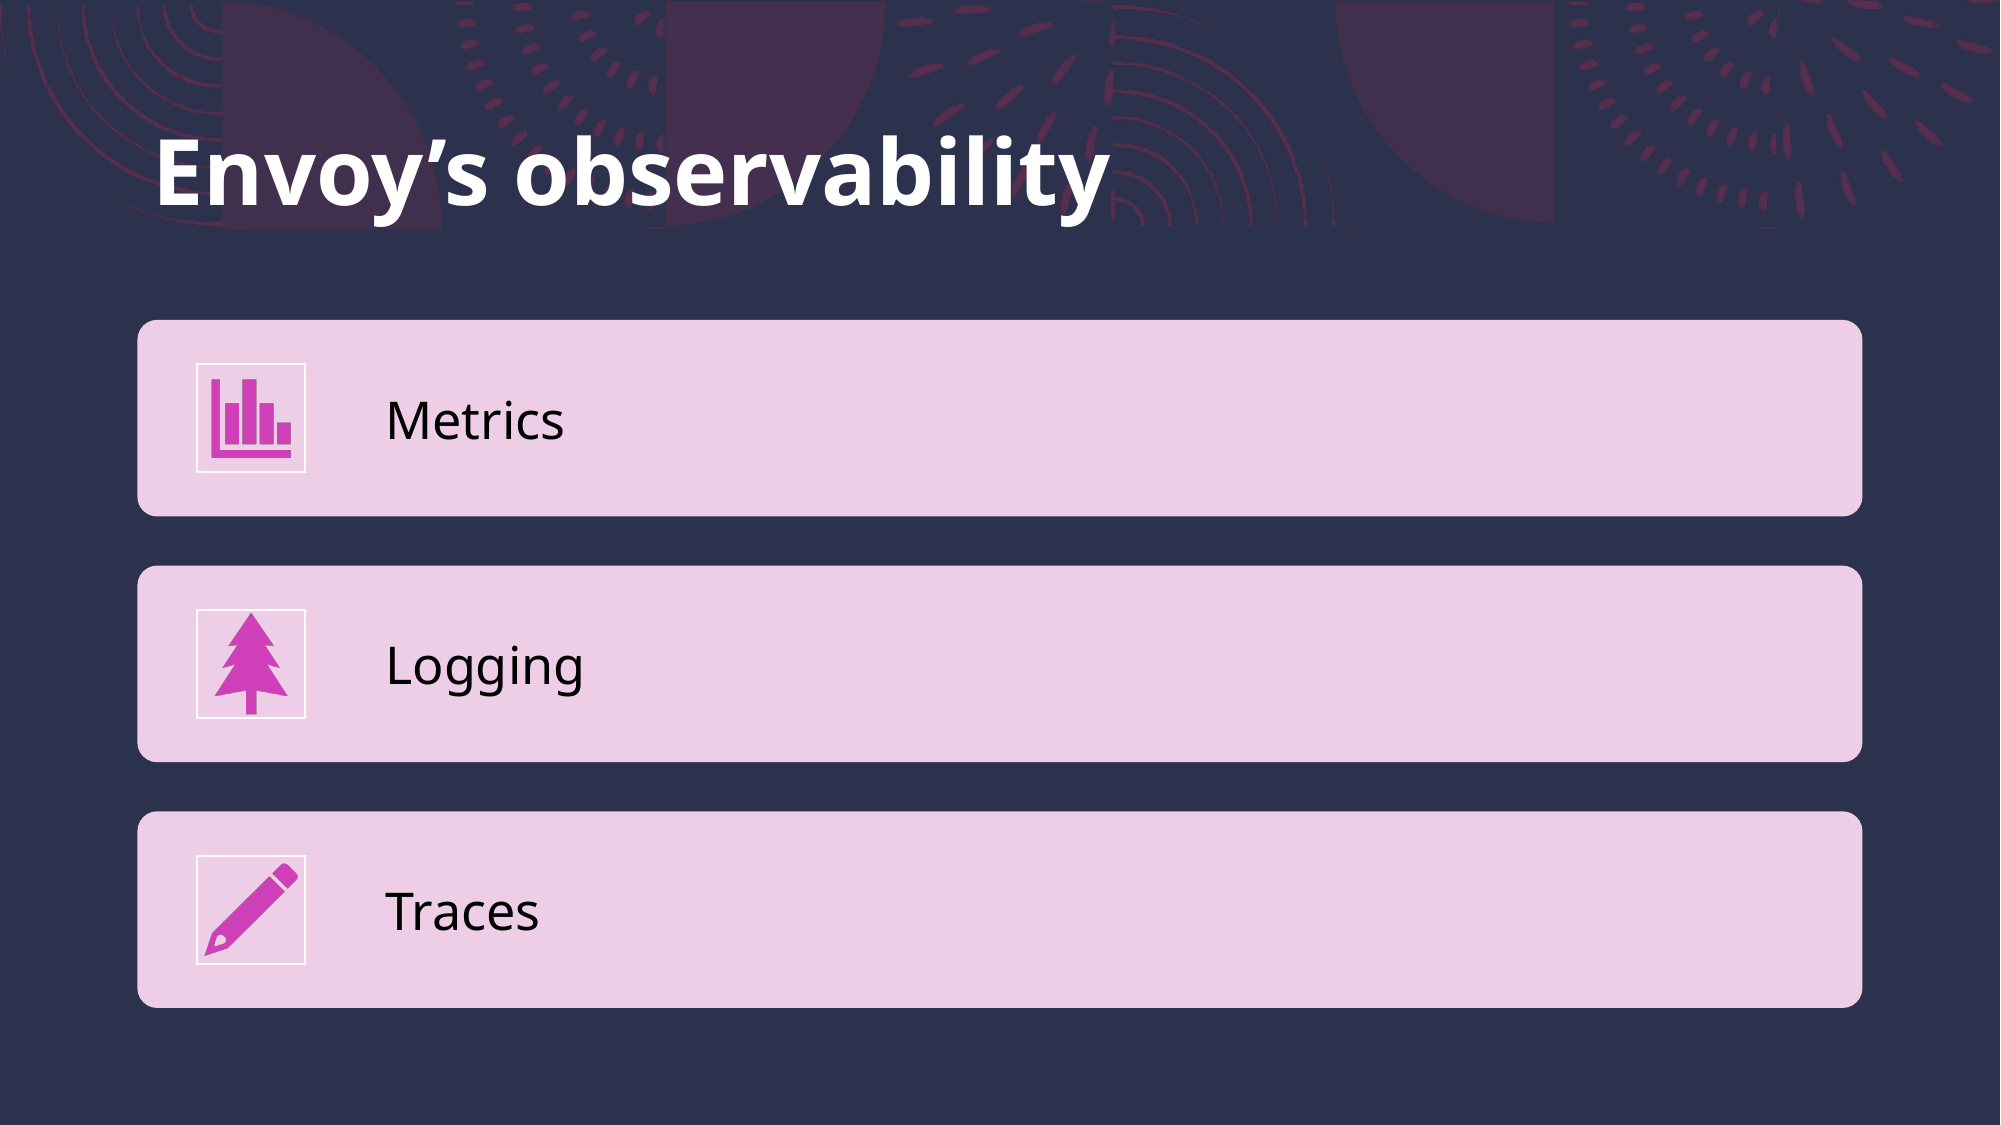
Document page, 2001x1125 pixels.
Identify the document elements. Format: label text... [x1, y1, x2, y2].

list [137, 319, 1863, 1009]
title Envoy’s observability [137, 60, 1863, 278]
